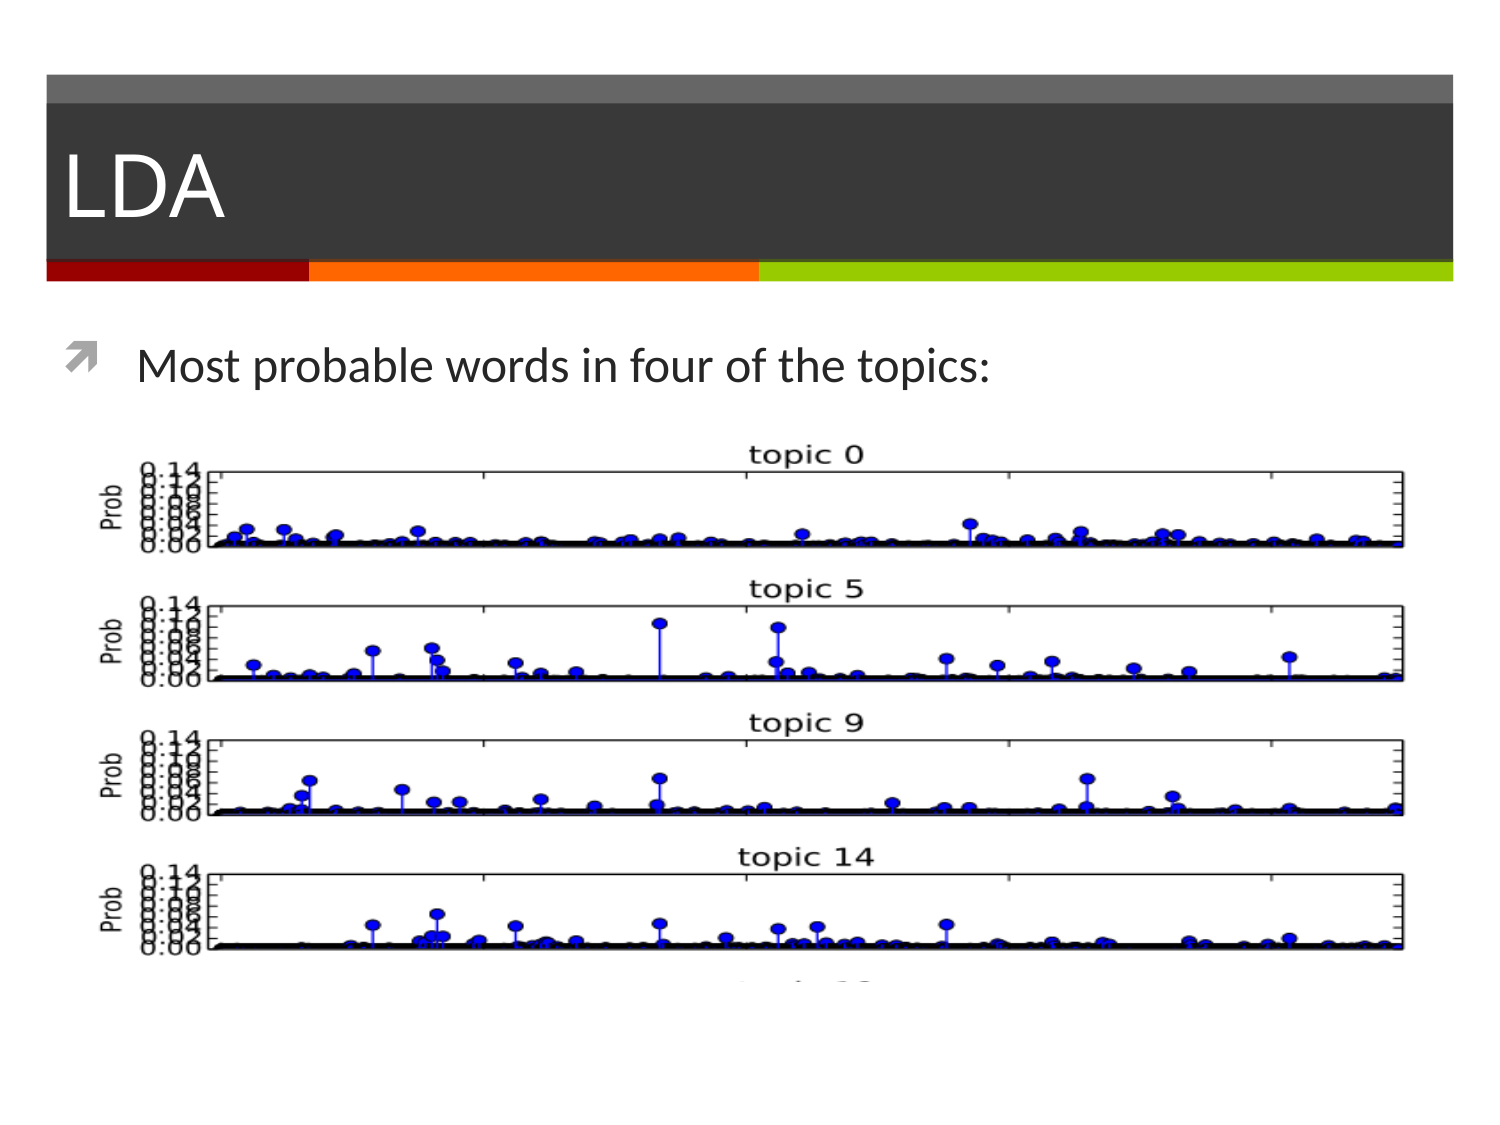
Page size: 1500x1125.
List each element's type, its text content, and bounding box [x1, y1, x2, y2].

picture [68, 423, 1431, 983]
title LDA [46, 103, 1454, 263]
list Most probable words in four of the topics: [46, 325, 1397, 408]
